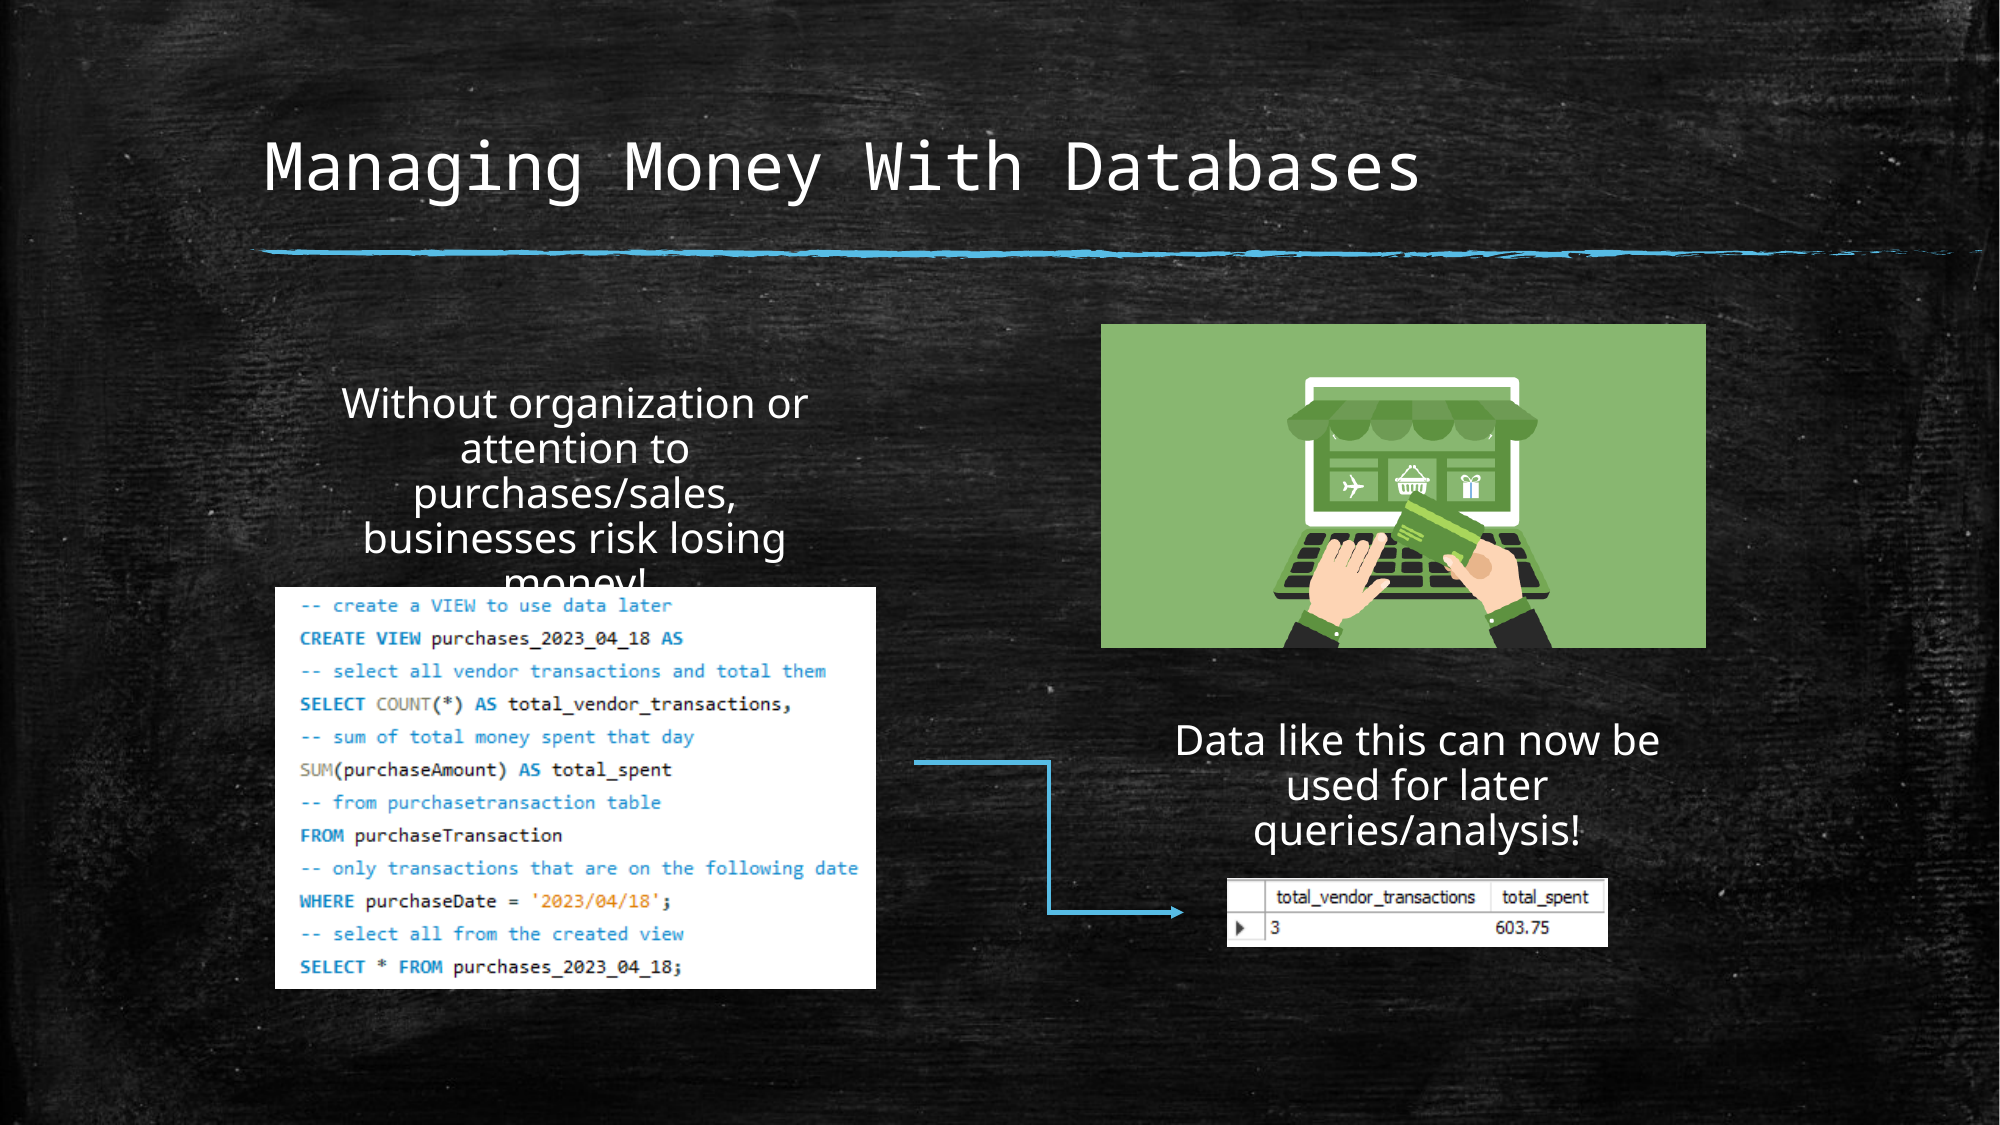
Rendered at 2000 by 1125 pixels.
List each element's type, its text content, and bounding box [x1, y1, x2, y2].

picture [274, 587, 876, 989]
picture [1227, 878, 1608, 947]
picture [1101, 324, 1706, 648]
text_box Without organization or attention to purchases/sales, businesses risk losing money! [293, 374, 857, 587]
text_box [913, 762, 1184, 913]
title Managing Money With Databases [249, 45, 1750, 213]
text_box Data like this can now be used for later queries/analysis! [1148, 712, 1687, 863]
